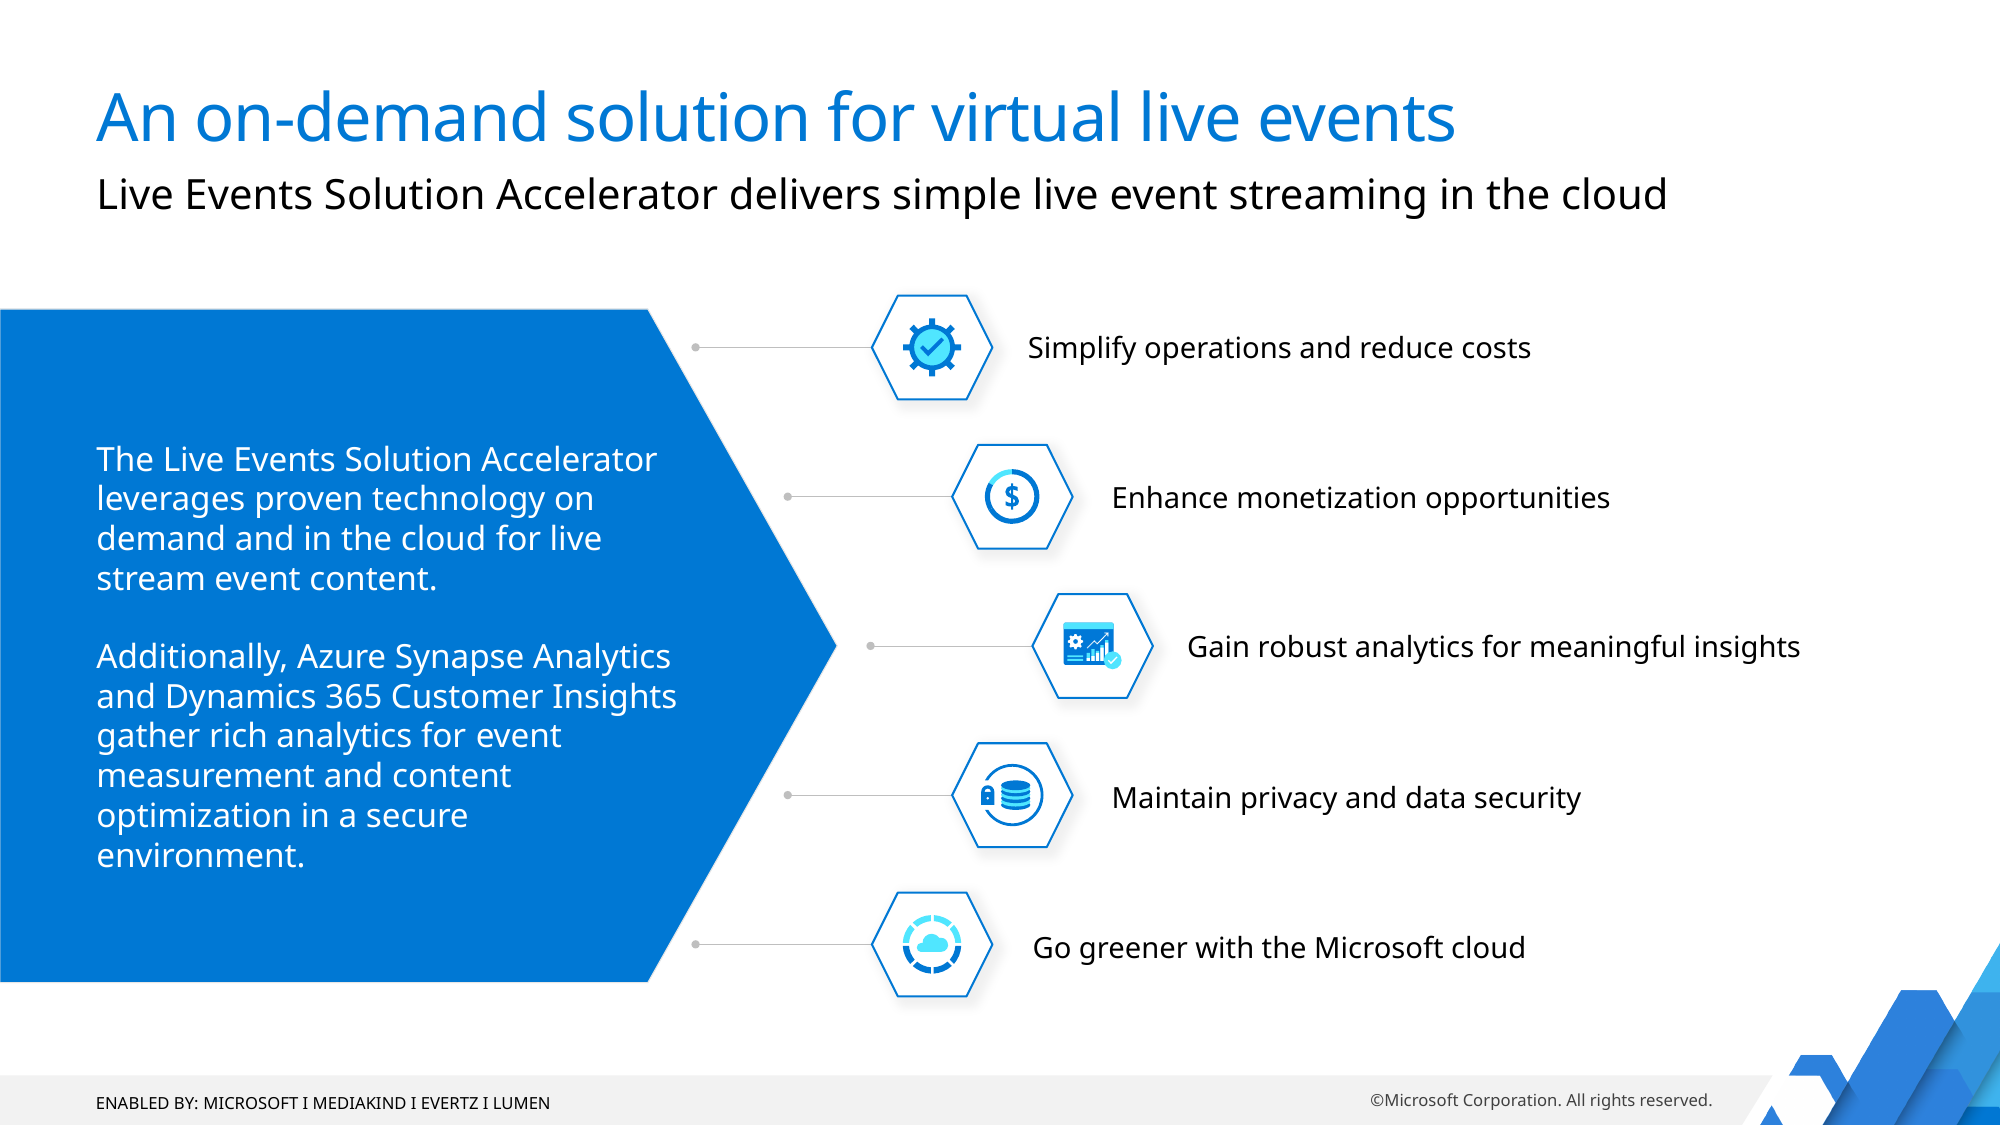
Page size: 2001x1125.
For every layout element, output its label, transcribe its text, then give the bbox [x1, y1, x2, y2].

text_box Simplify operations and reduce costs [1027, 329, 1905, 365]
list Live Events Solution Accelerator delivers simple live event streaming in the cloud [96, 167, 1904, 219]
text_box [951, 742, 1073, 848]
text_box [871, 892, 993, 997]
text_box Gain robust analytics for meaningful insights [1187, 628, 1905, 664]
text_box [0, 308, 838, 984]
text_box The Live Events Solution Accelerator leverages proven technology on demand and in the cloud for live stream event content. Additionally, Azure Synapse Analytics and Dynamics 365 Customer Insights gather rich analytics for event measurement and content optimization in a secure environment. [96, 437, 687, 875]
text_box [1032, 593, 1154, 699]
text_box Maintain privacy and data security [1111, 779, 1905, 815]
title An on-demand solution for virtual live events [96, 75, 1904, 166]
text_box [871, 295, 993, 400]
text_box Enhance monetization opportunities [1111, 476, 1905, 517]
text_box Go greener with the Microsoft cloud [1032, 928, 1905, 965]
picture [1720, 877, 2000, 1125]
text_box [951, 444, 1073, 549]
